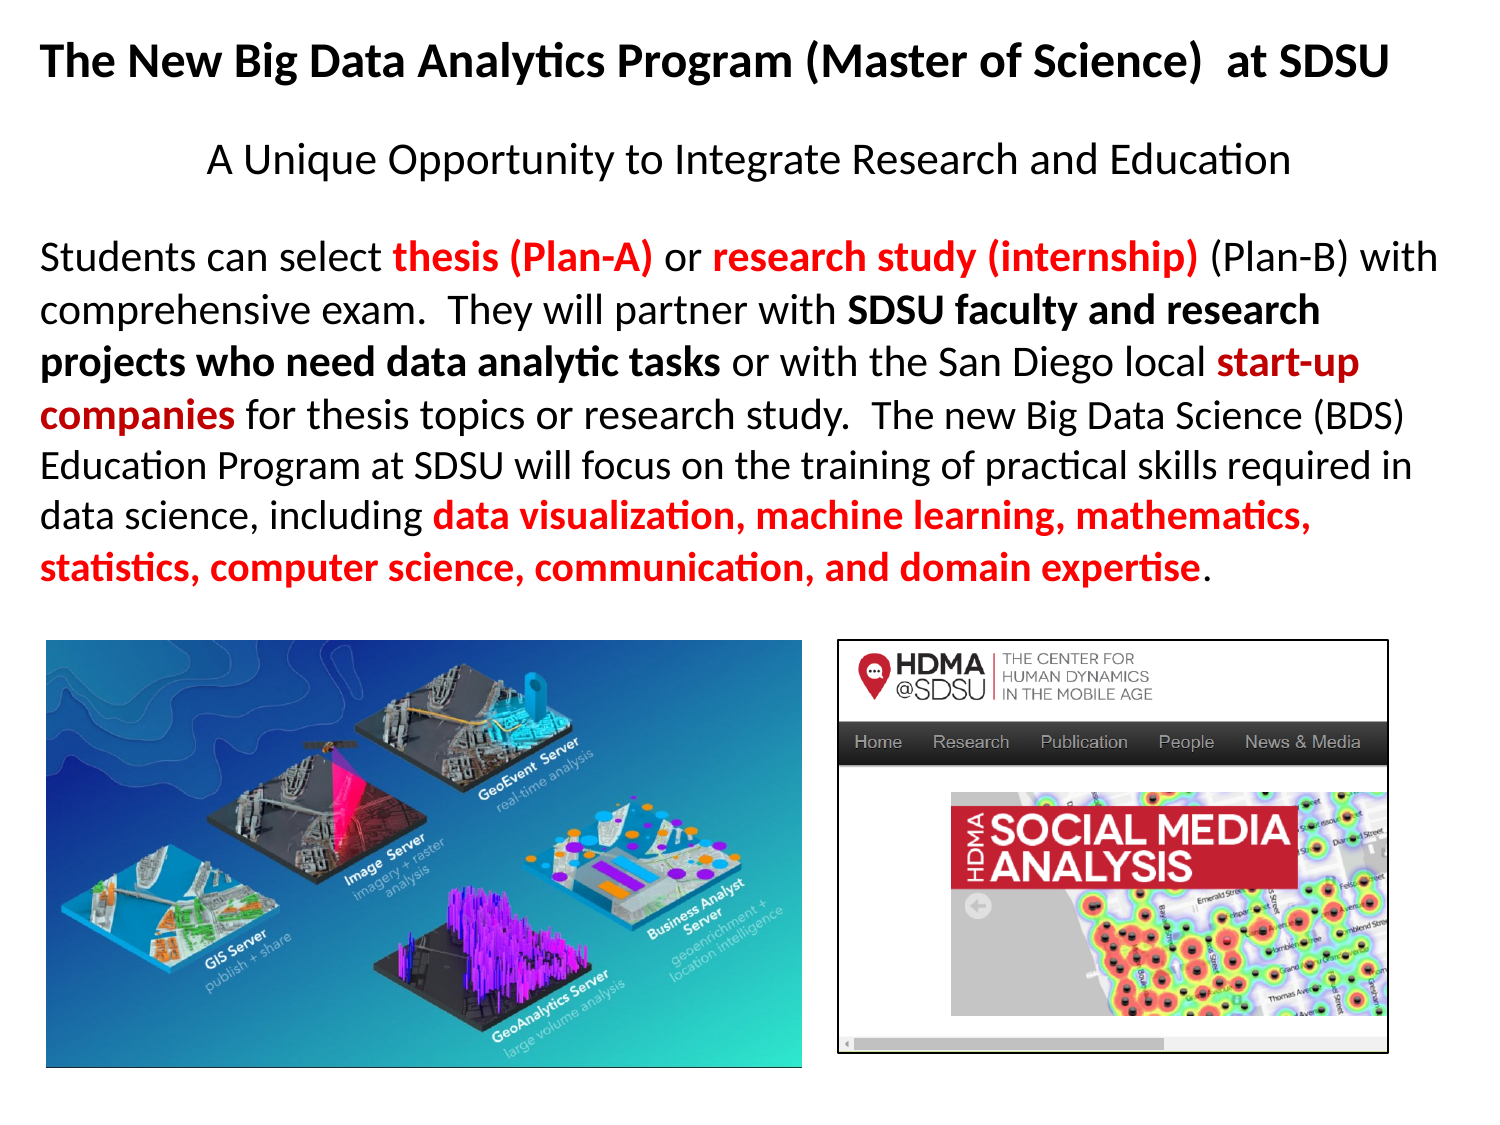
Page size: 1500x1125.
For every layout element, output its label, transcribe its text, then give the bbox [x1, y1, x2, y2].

list Students can select thesis (Plan-A) or research study (internship) (Plan-B) with comprehensive exam. They will partner with SDSU faculty and research projects who need data analytic tasks or with the San Diego local start-up companies for thesis topics or research study. The new Big Data Science (BDS) Education Program at SDSU will focus on the training of practical skills required in data science, including data visualization, machine learning, mathematics, statistics, computer science, communication, and domain expertise. [24, 220, 1455, 746]
title A Unique Opportunity to Integrate Research and Education [75, 106, 1425, 208]
text_box The New Big Data Analytics Program (Master of Science) at SDSU [24, 19, 1439, 95]
picture [46, 640, 802, 1068]
picture [838, 640, 1388, 1053]
